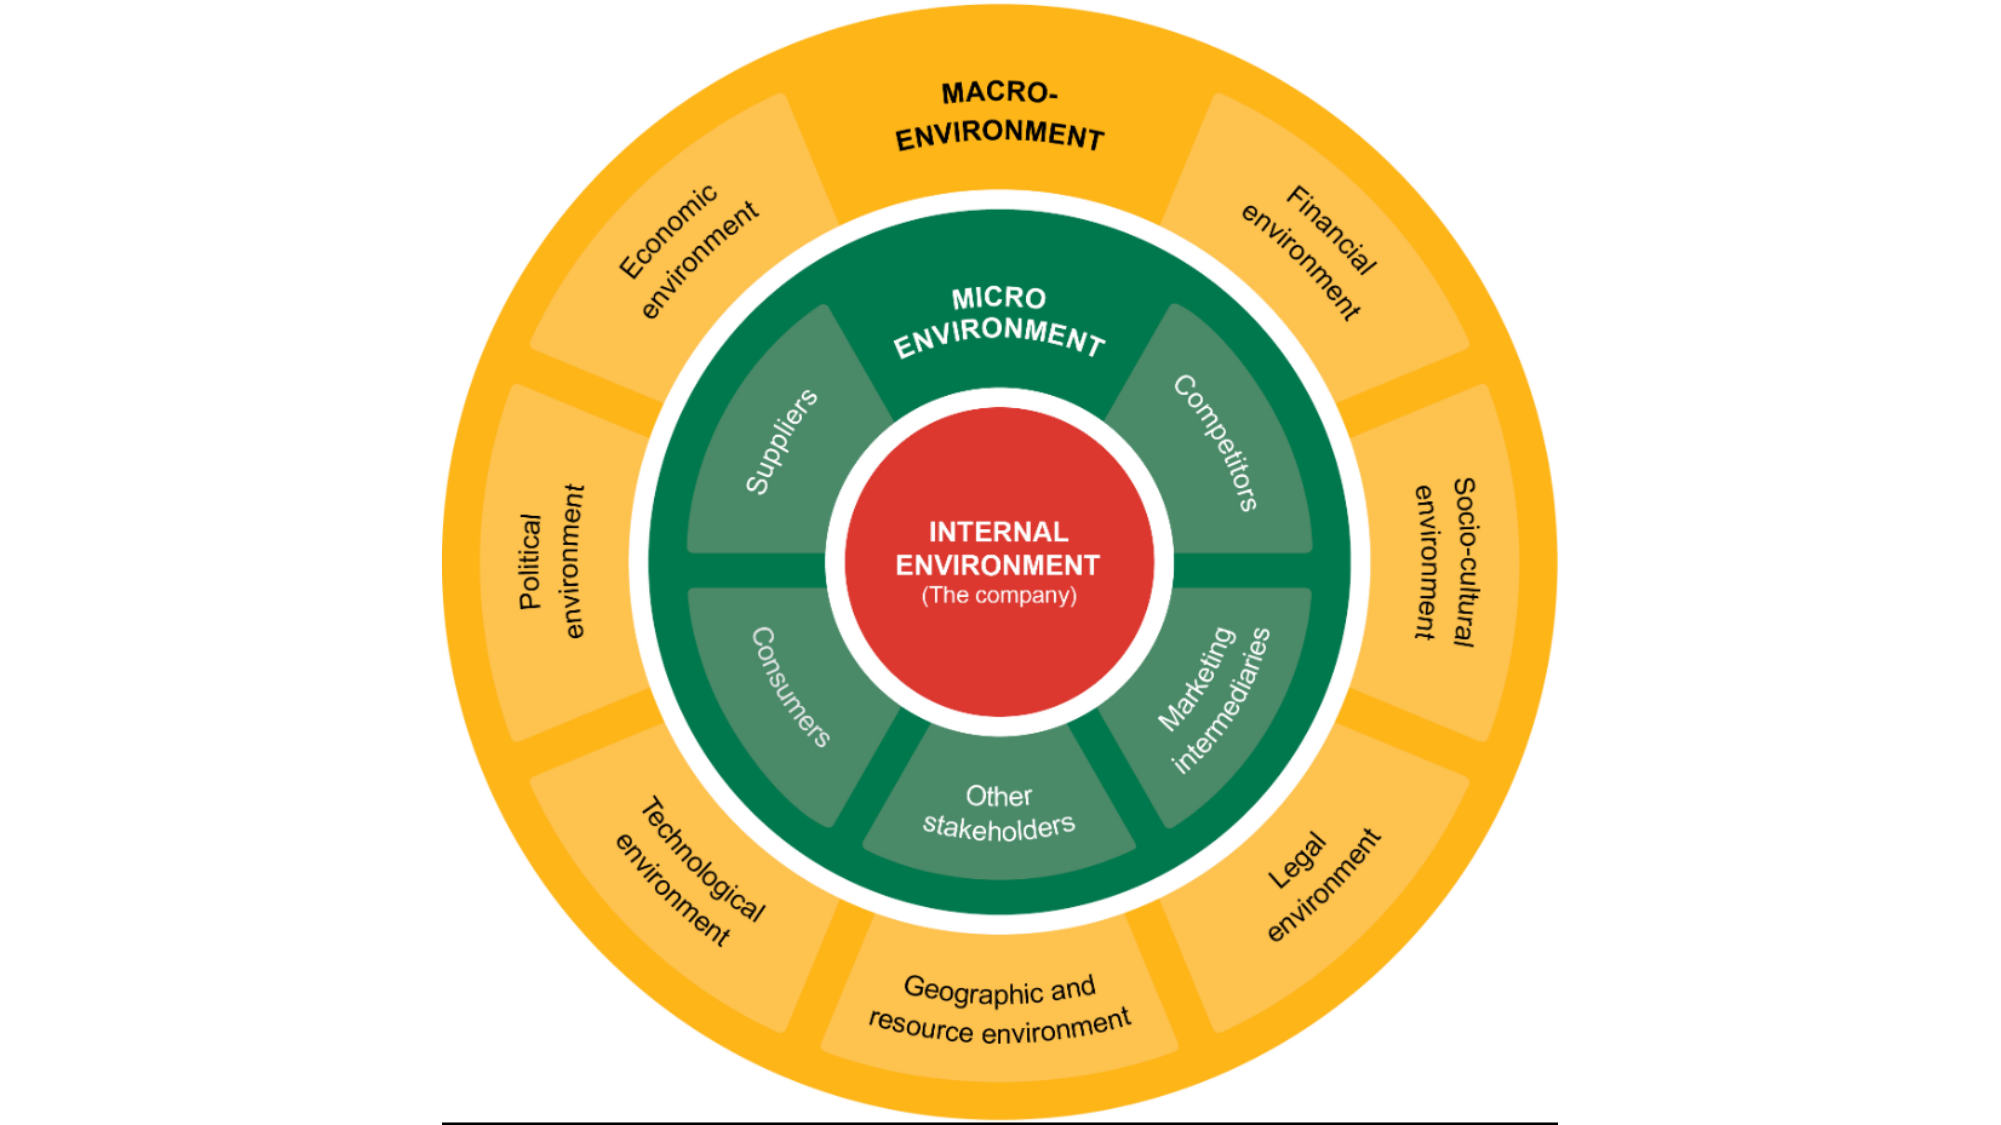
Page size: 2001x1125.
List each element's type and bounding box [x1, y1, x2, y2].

picture [442, 0, 1558, 1125]
